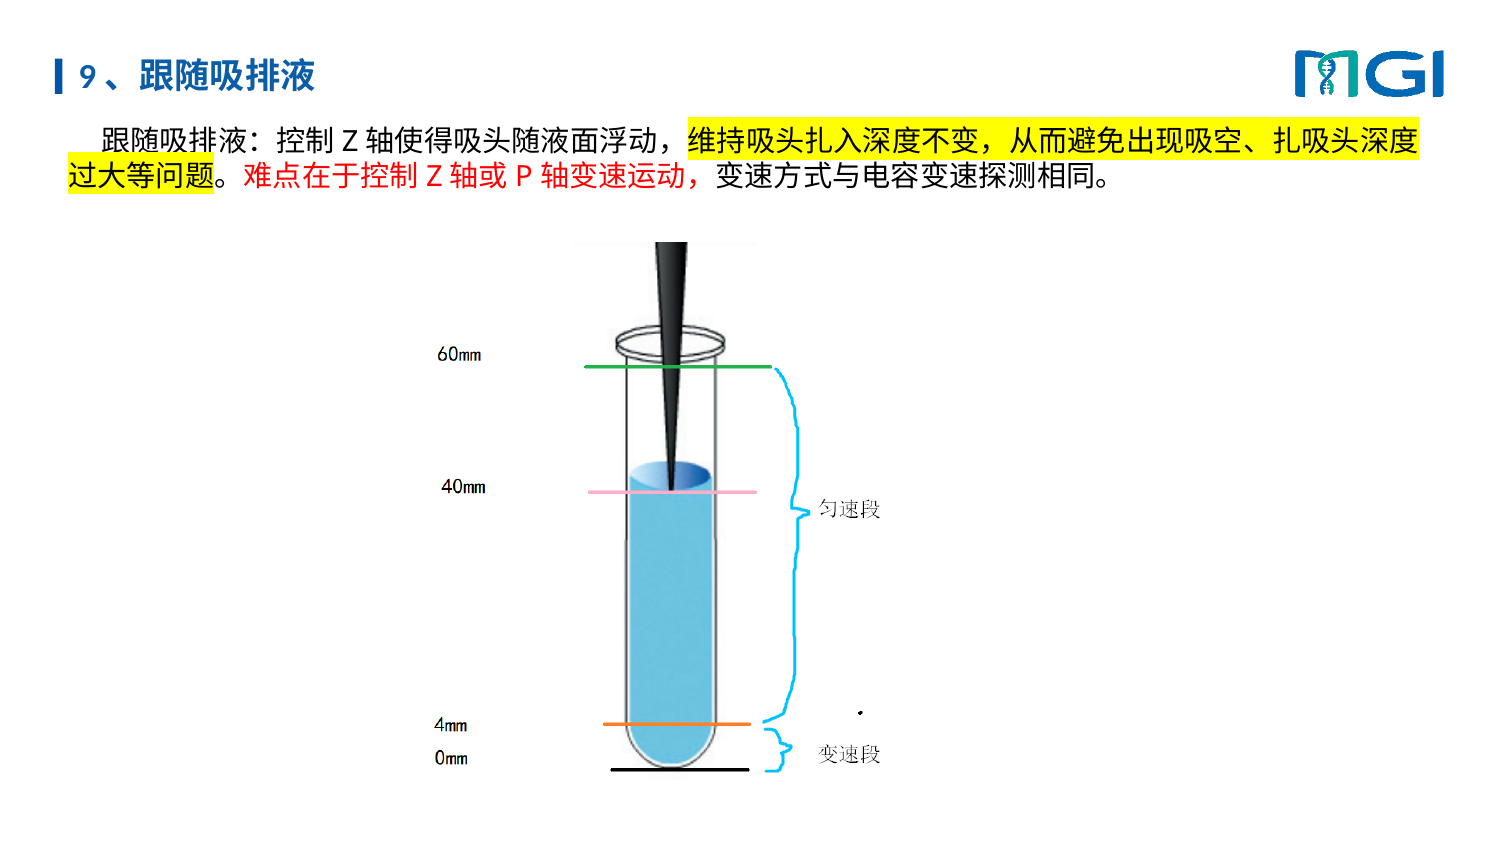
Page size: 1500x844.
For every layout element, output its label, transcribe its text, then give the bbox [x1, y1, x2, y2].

text_box 跟随吸排液：控制Z轴使得吸头随液面浮动，维持吸头扎入深度不变，从而避免出现吸空、扎吸头深度过大等问题。难点在于控制Z轴或P轴变速运动，变速方式与电容变速探测相同。 [53, 114, 1446, 200]
title 9、跟随吸排液 [63, 45, 752, 103]
picture [1234, 0, 1500, 182]
picture [419, 242, 910, 784]
